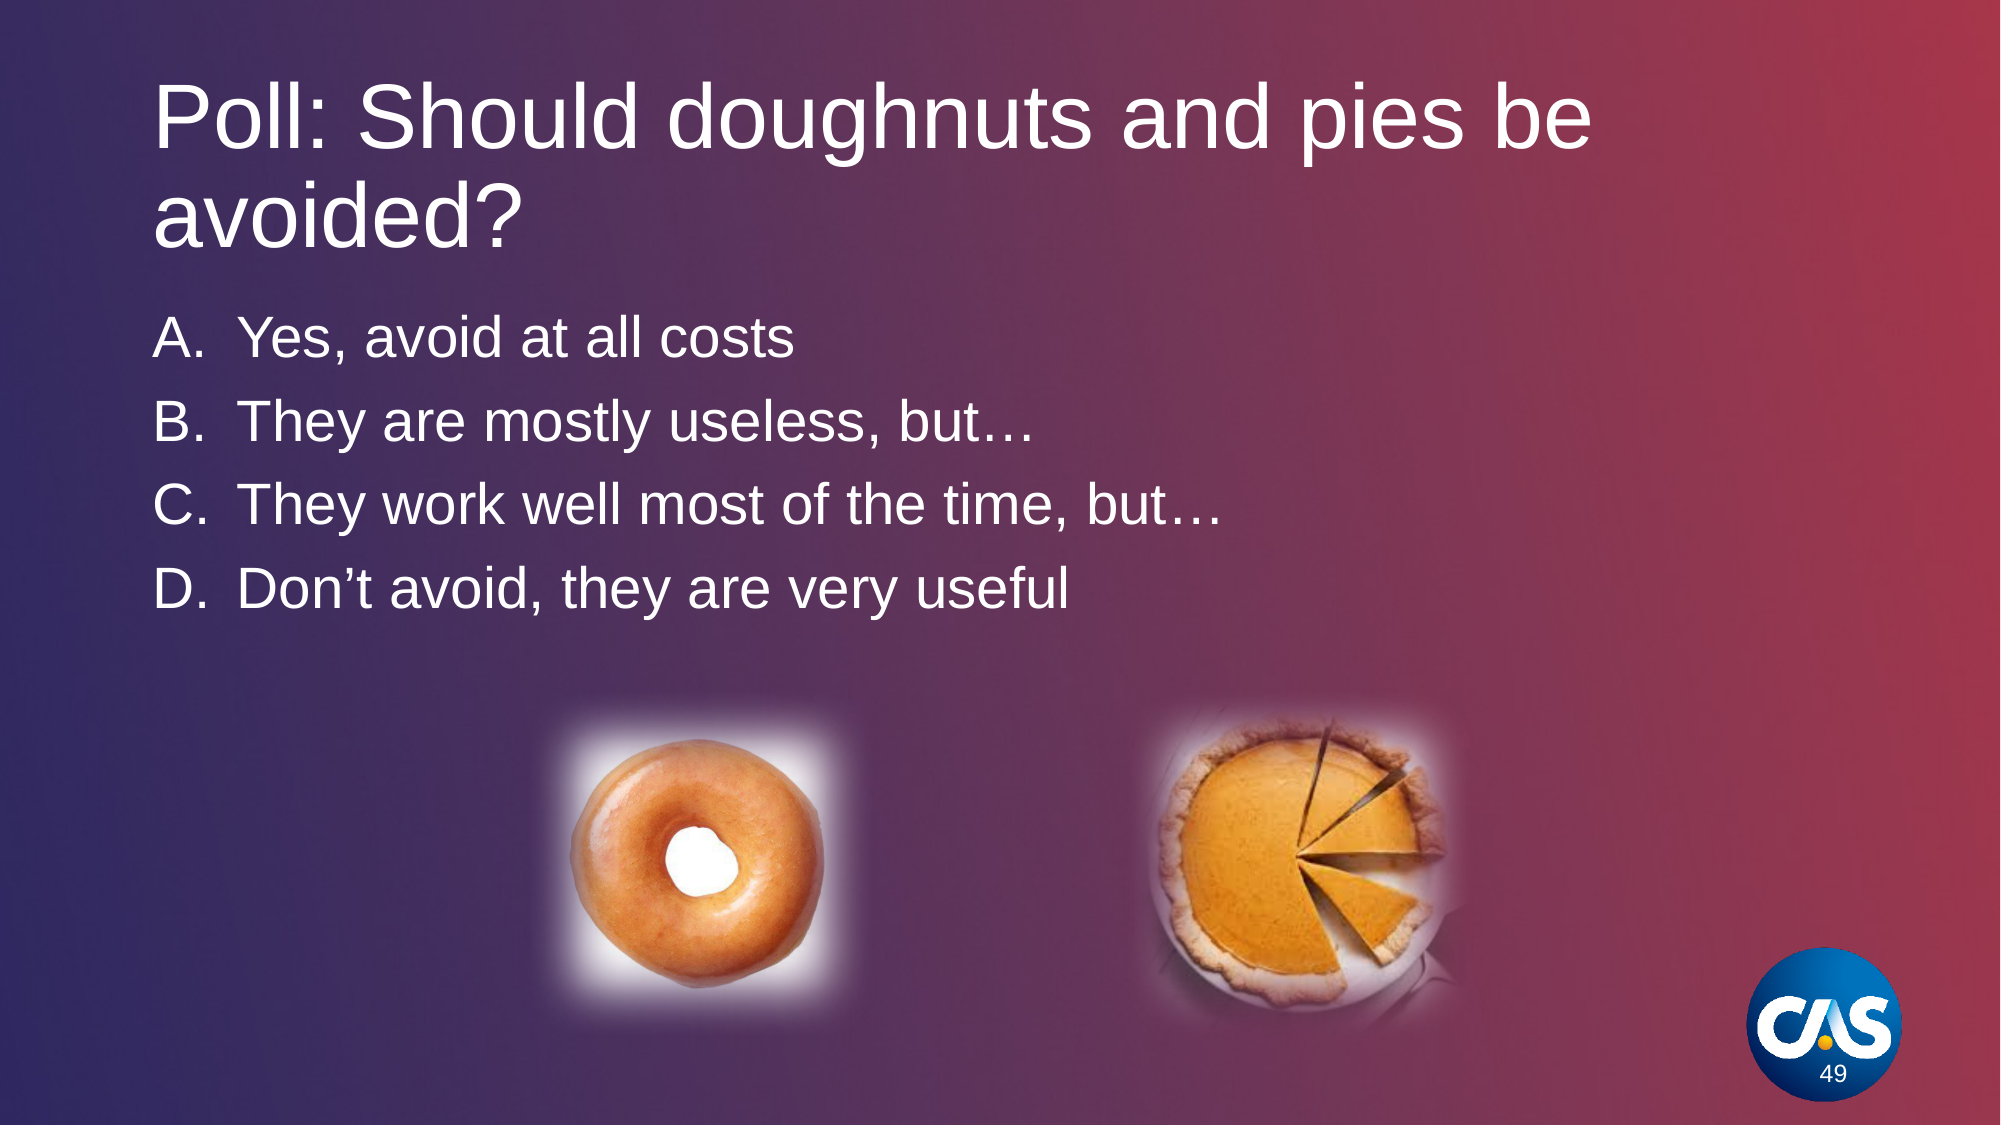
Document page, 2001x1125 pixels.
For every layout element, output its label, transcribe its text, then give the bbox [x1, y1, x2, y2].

list Yes, avoid at all costs They are mostly useless, but… They work well most of the time, but… Don’t avoid, they are very useful [137, 299, 1863, 1014]
title Poll: Should doughnuts and pies be avoided? [137, 59, 1863, 278]
slide_number 49 [1412, 1042, 1863, 1103]
picture [0, 0, 2001, 1125]
